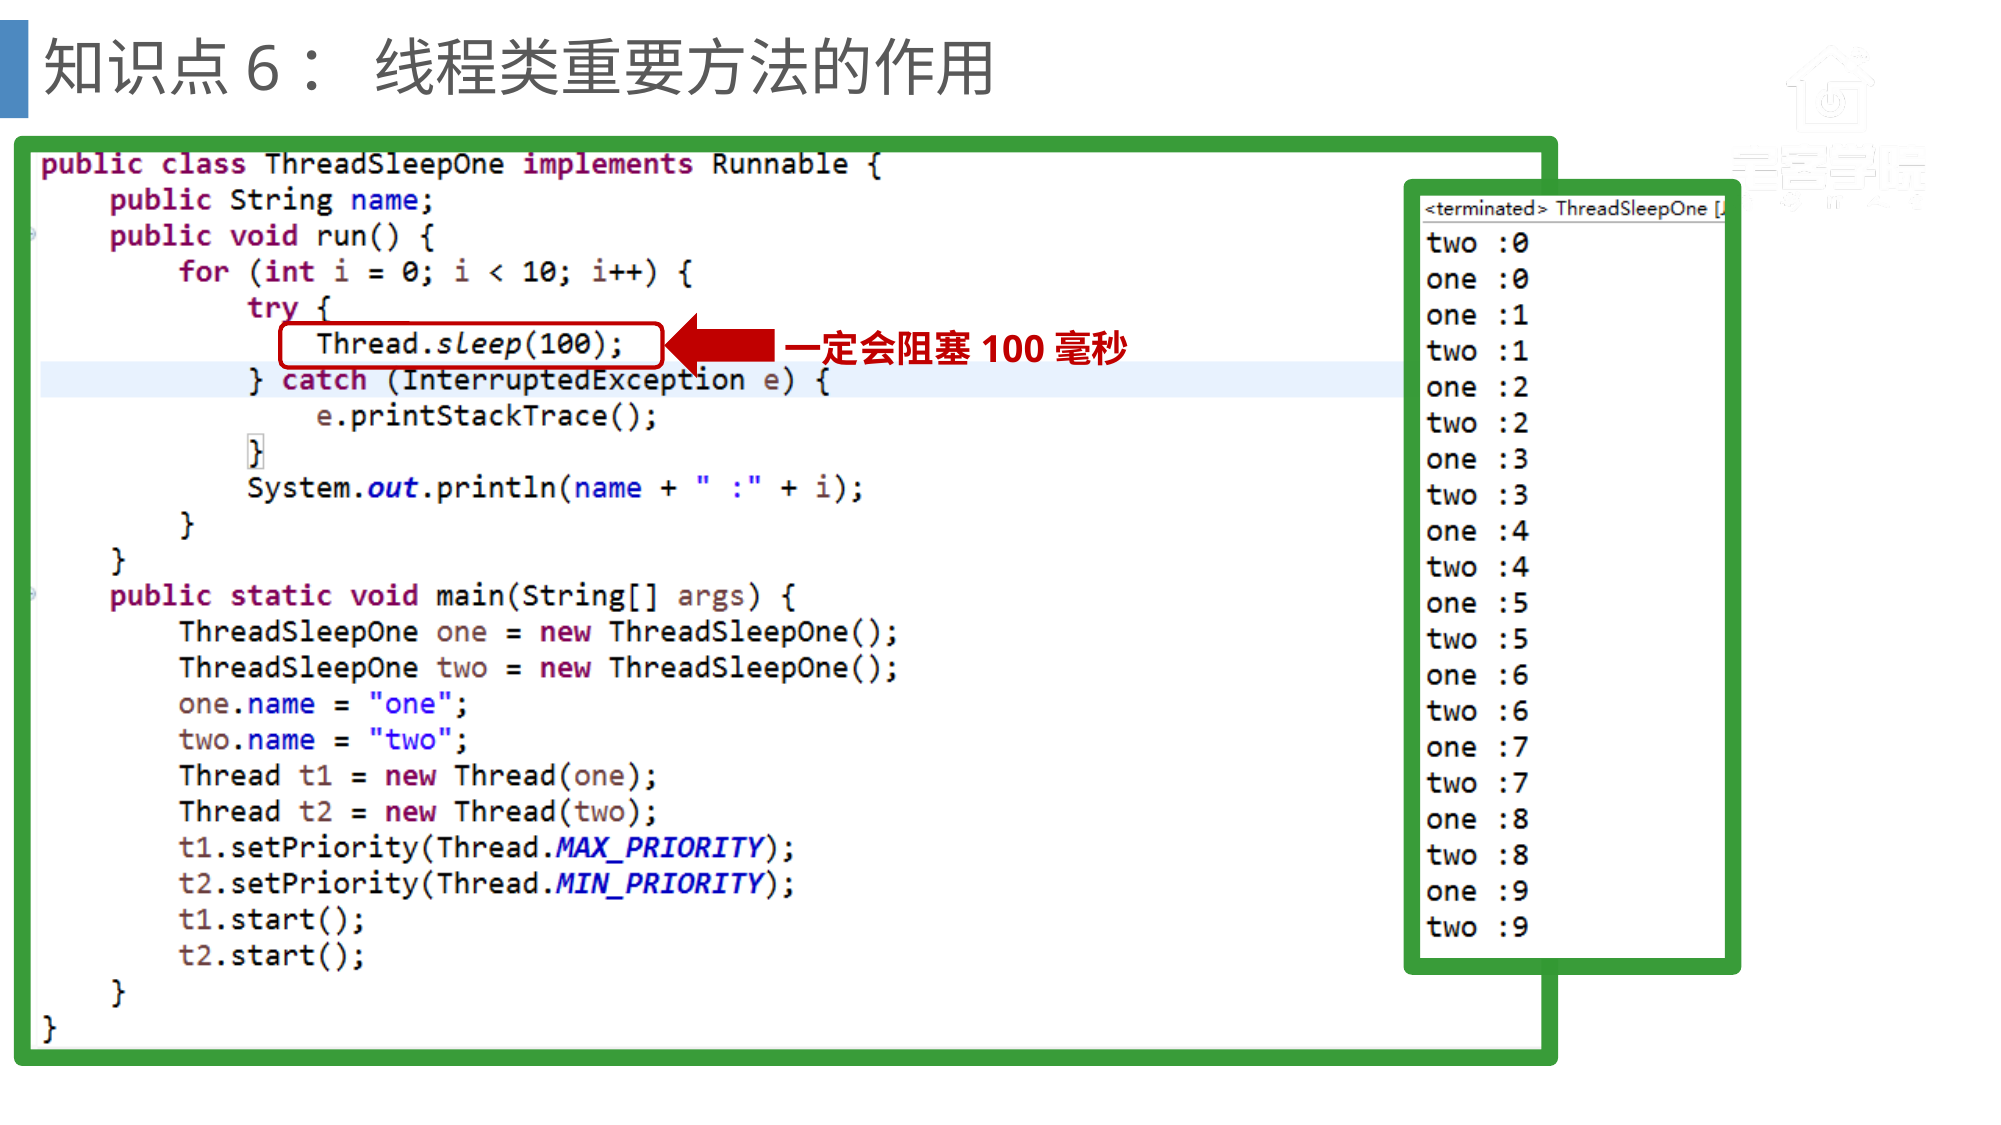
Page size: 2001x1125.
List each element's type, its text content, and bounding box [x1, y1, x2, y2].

picture [1728, 26, 1930, 230]
picture [30, 152, 1725, 1050]
title 知识点6： 线程类重要方法的作用 [28, 0, 1927, 140]
